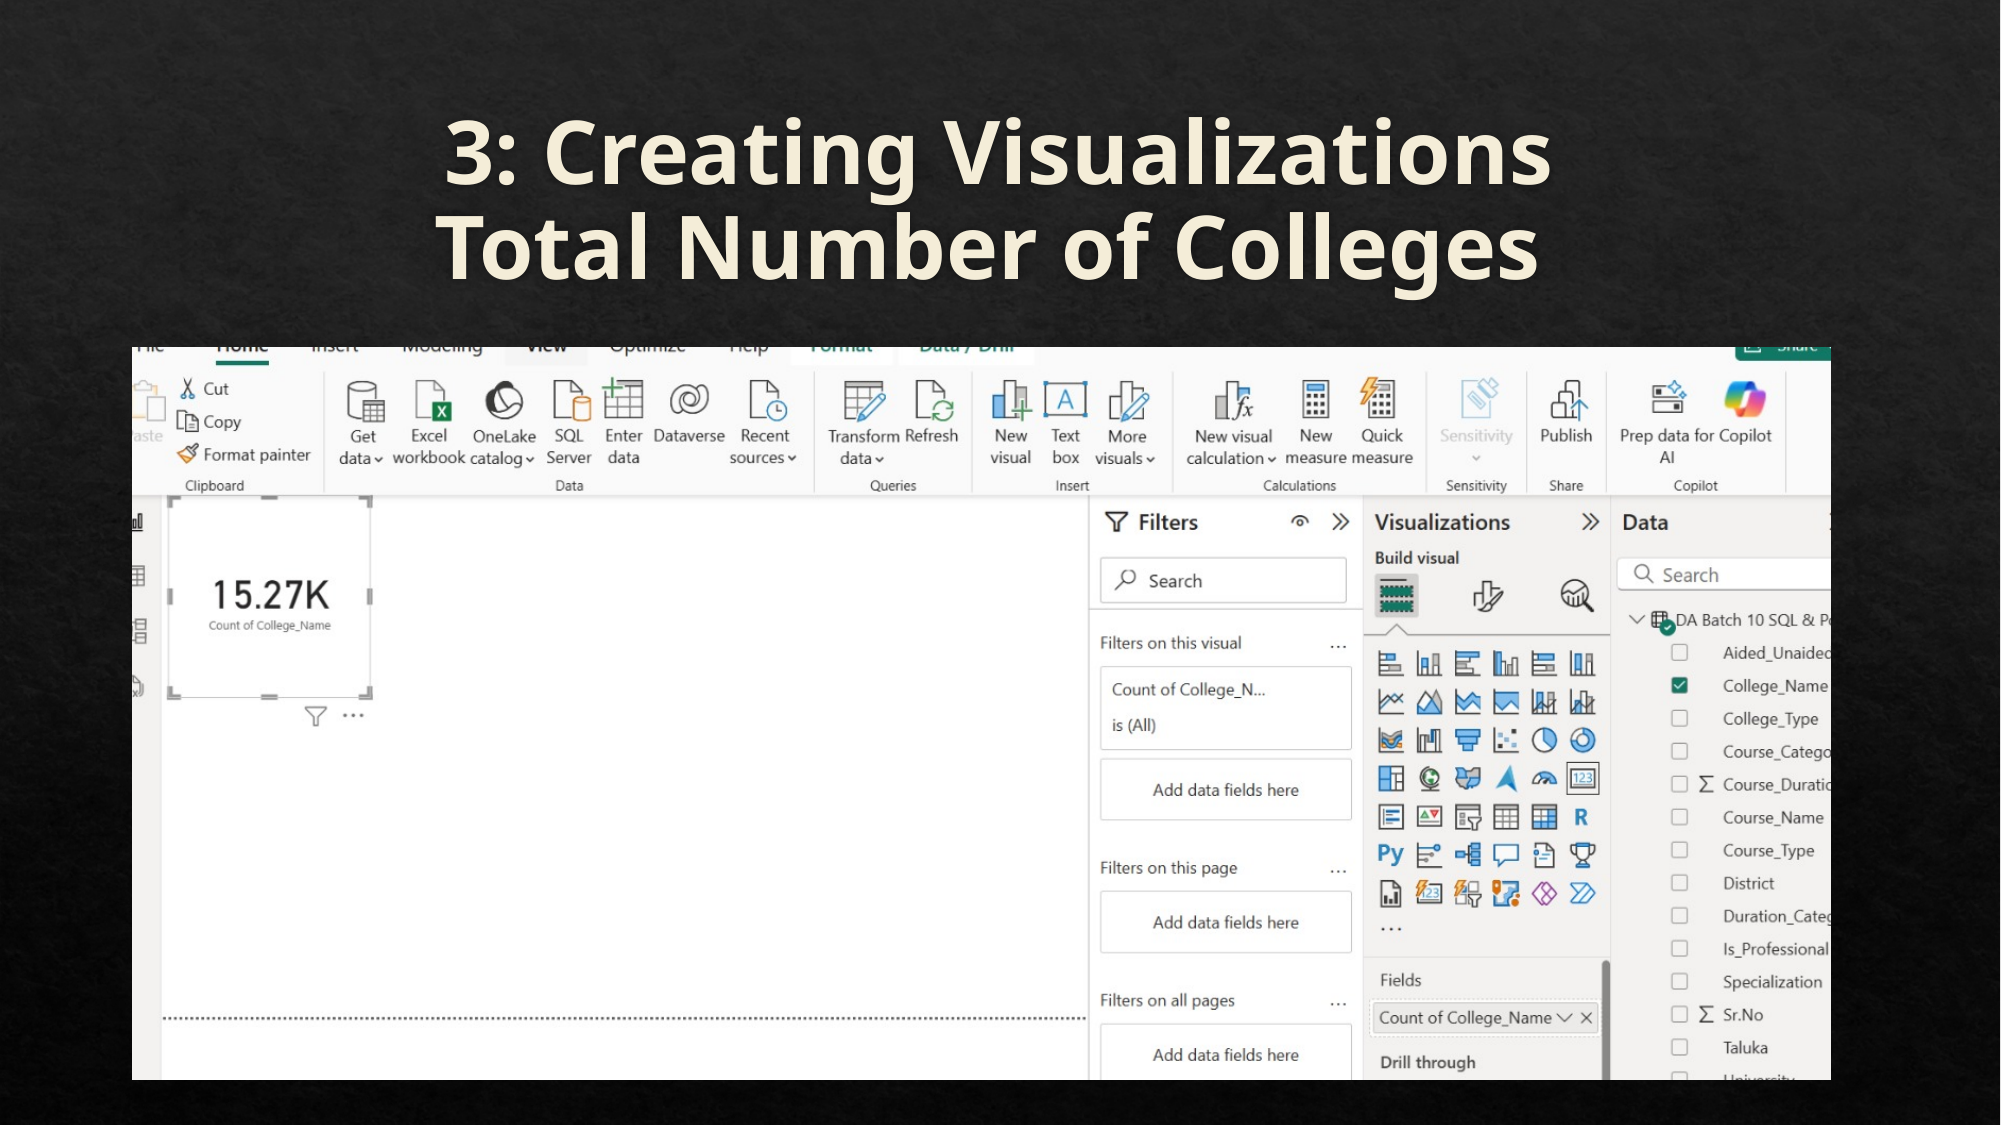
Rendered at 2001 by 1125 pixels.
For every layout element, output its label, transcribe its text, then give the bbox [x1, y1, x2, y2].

picture [132, 347, 1831, 1080]
title 3: Creating Visualizations Total Number of Colleges [149, 99, 1849, 307]
